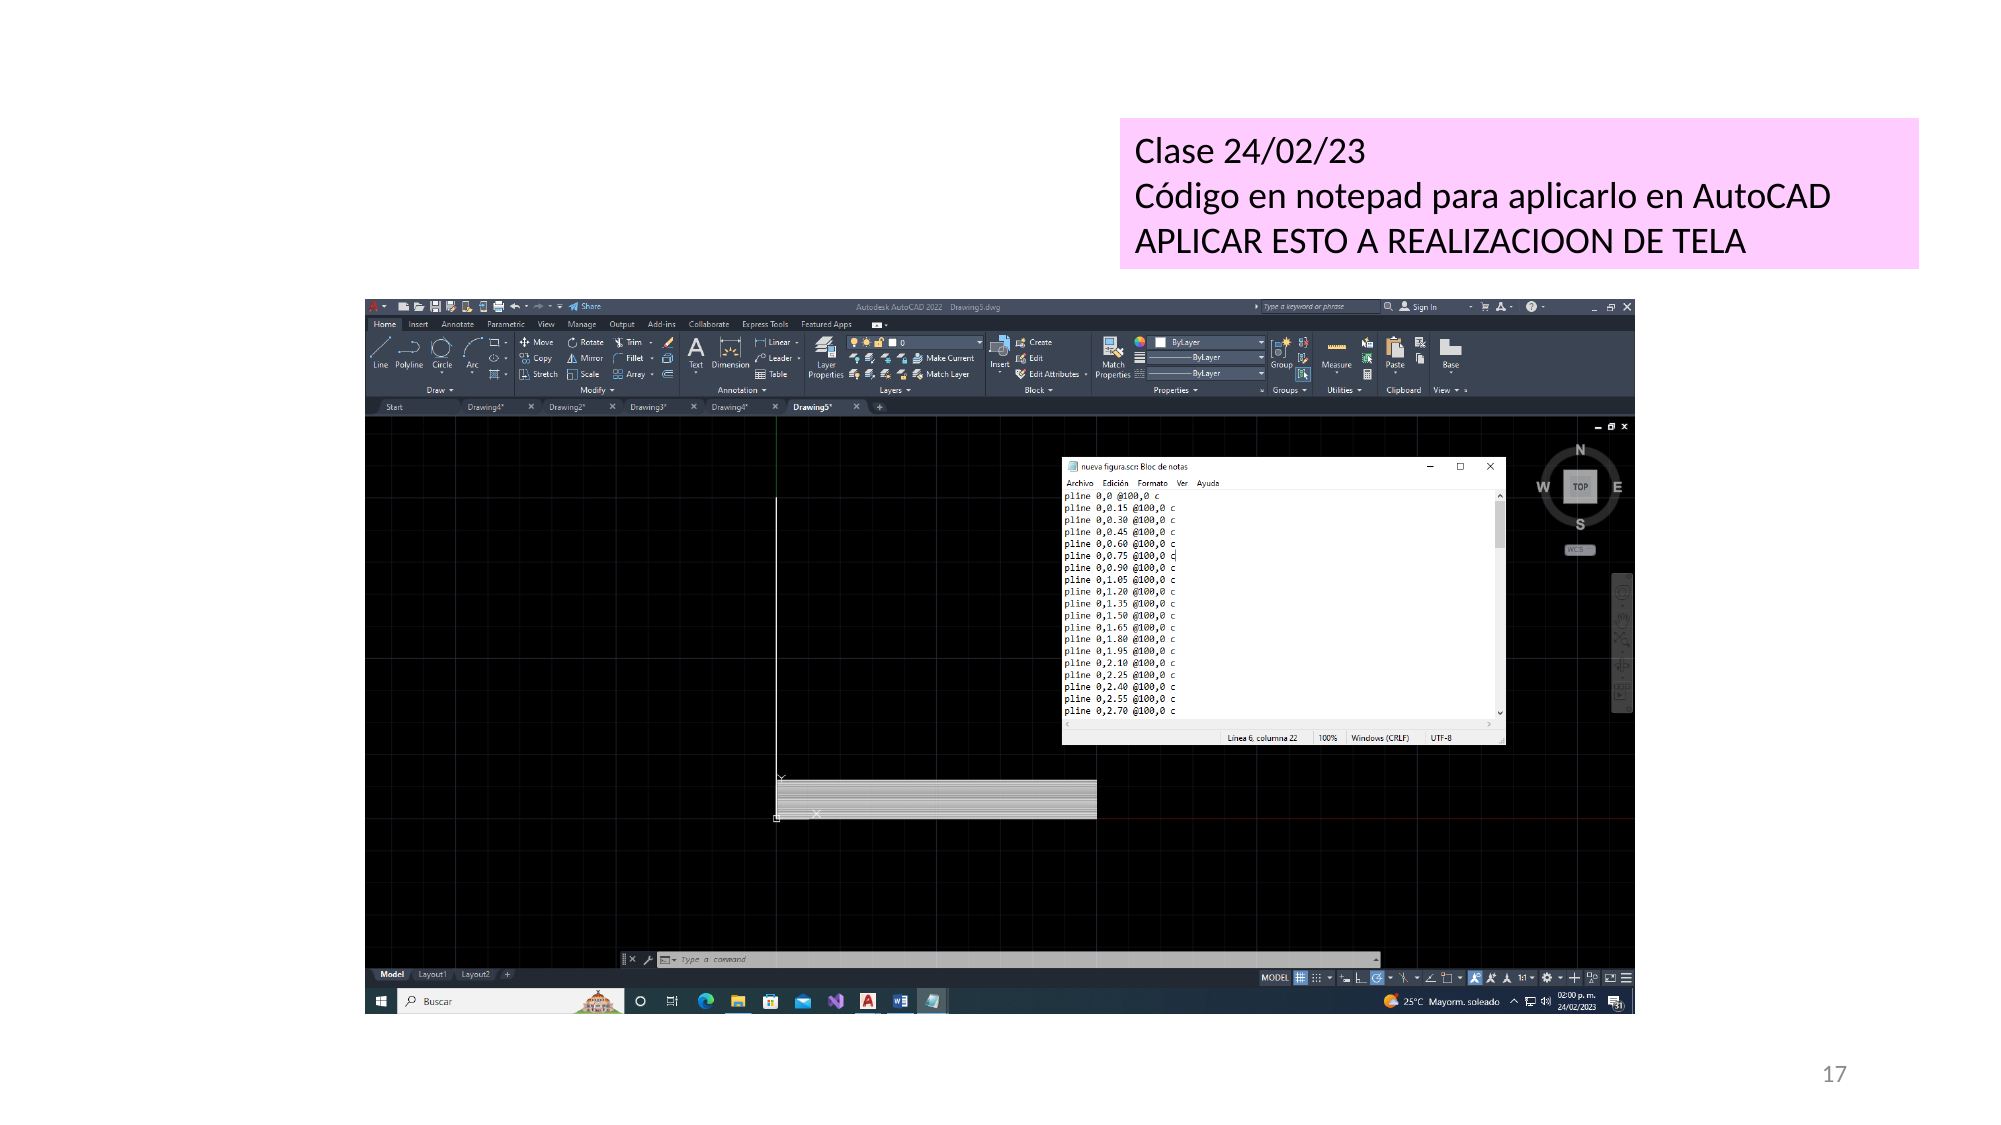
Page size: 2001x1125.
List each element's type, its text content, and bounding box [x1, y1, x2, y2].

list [365, 299, 1635, 1014]
text_box Clase 24/02/23 Código en notepad para aplicarlo en AutoCAD APLICAR ESTO A REALIZACIOON DE TELA [1120, 118, 1919, 269]
slide_number 17 [1412, 1042, 1863, 1103]
